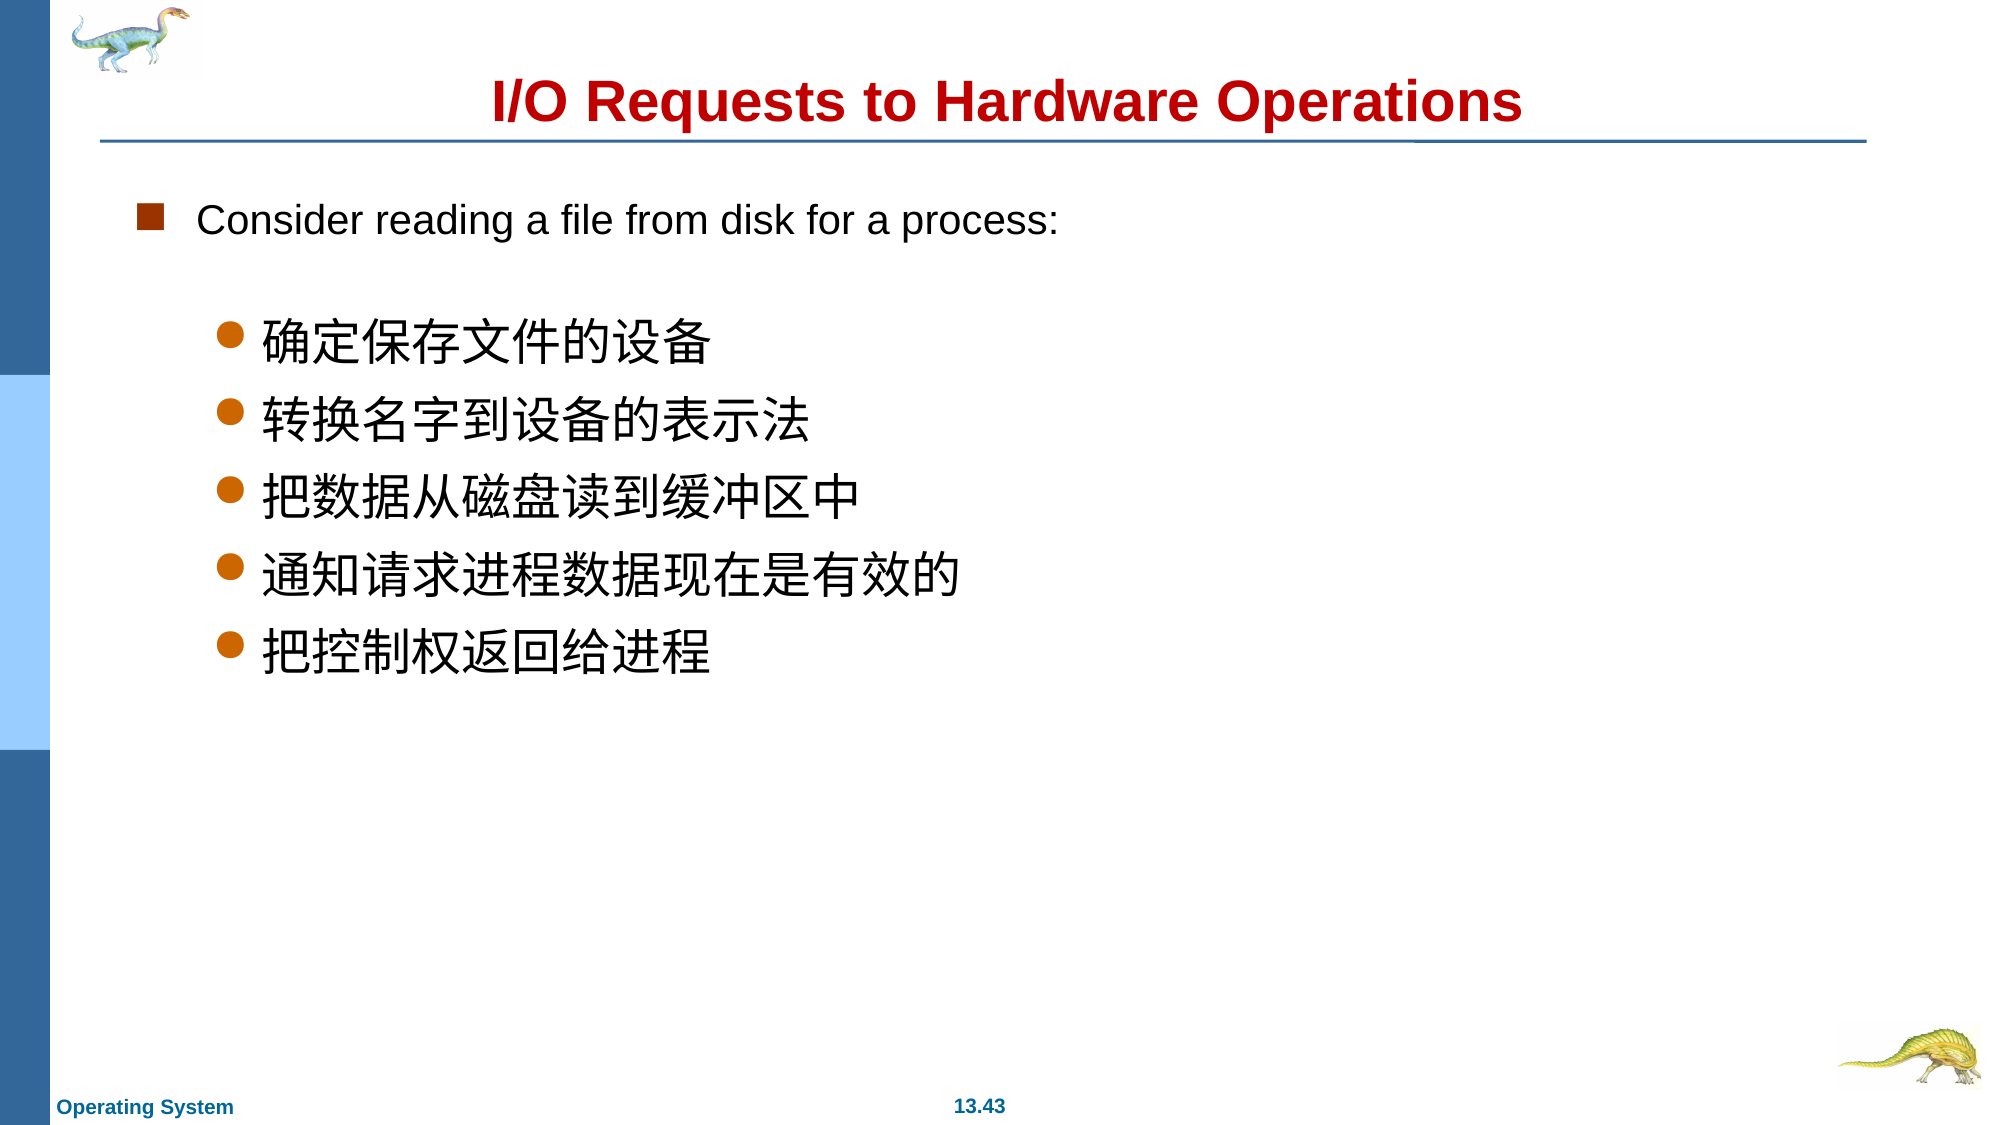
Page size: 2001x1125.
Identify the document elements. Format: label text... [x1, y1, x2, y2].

list Consider reading a file from disk for a process: 确定保存文件的设备 转换名字到设备的表示法 把数据从磁盘读到缓冲区中 通知请求进程数据现在是有效的 把控制权返回给进程 [125, 185, 1900, 1005]
picture [1836, 1022, 1982, 1090]
title I/O Requests to Hardware Operations [99, 45, 1900, 141]
picture [62, 0, 203, 80]
